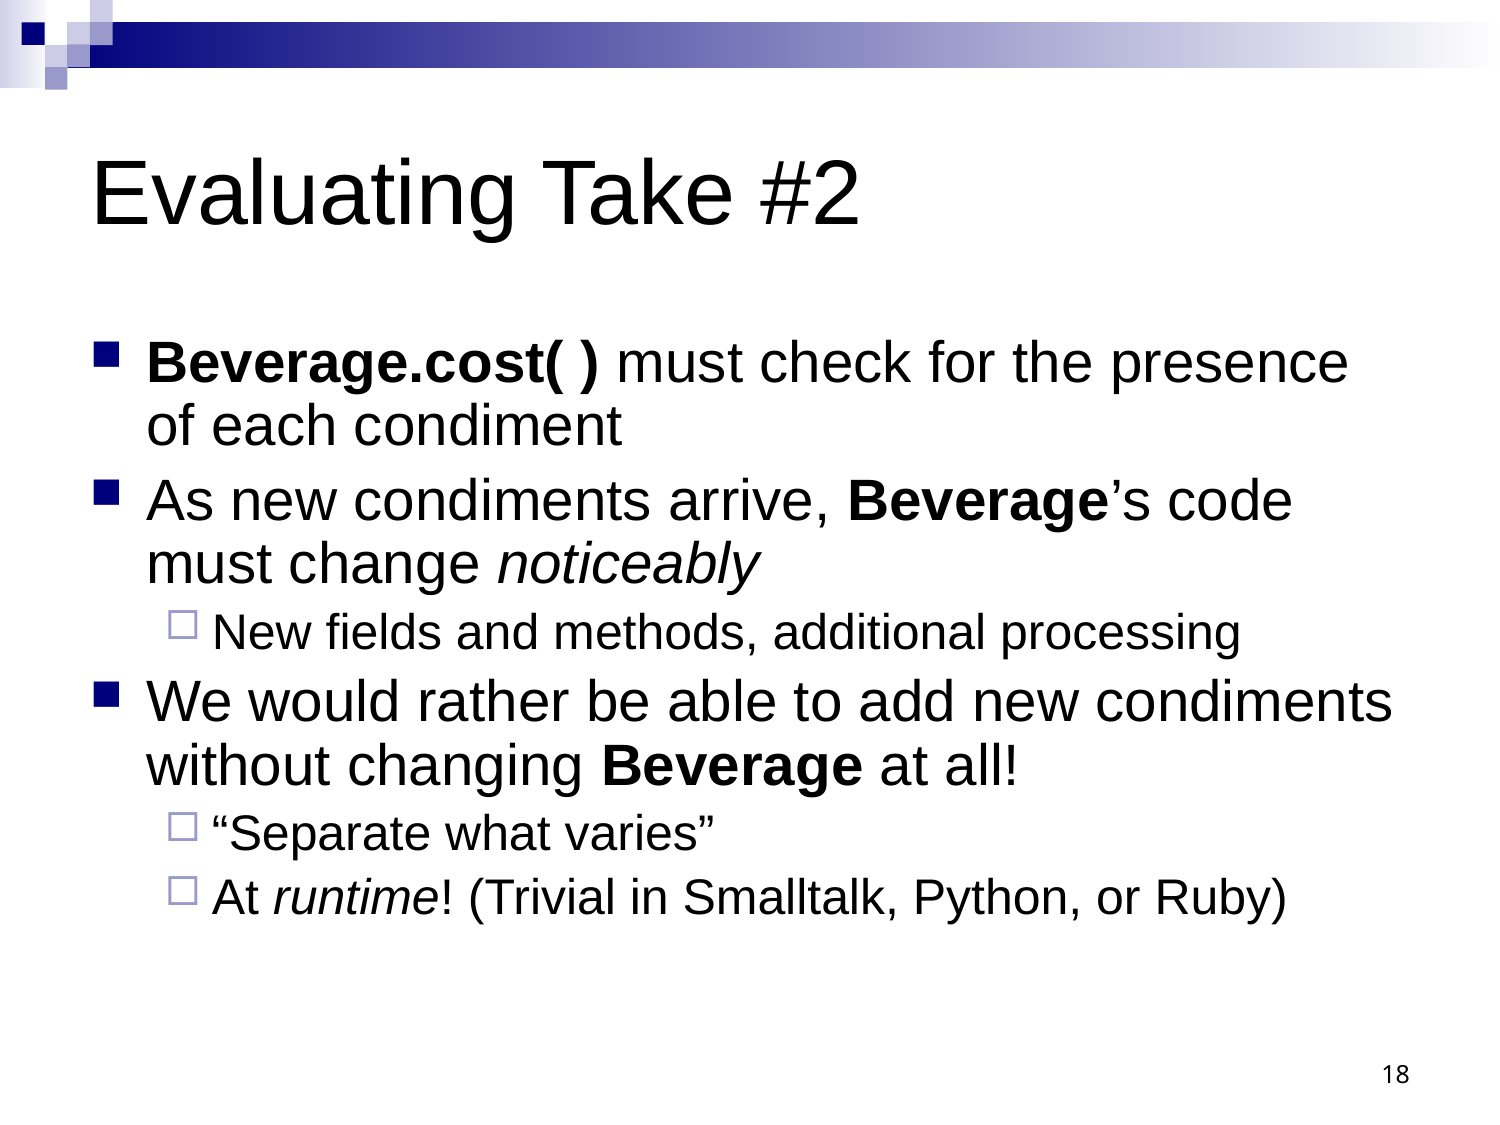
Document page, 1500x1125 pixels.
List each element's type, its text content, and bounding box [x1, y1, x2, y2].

list Beverage.cost( ) must check for the presence of each condiment As new condiments arrive, Beverage’s code must change noticeably New fields and methods, additional processing We would rather be able to add new condiments without changing Beverage at all! “Separate what varies” At runtime! (Trivial in Smalltalk, Python, or Ruby) [75, 324, 1425, 963]
slide_number 18 [1074, 1025, 1425, 1100]
title Evaluating Take #2 [75, 75, 1425, 300]
